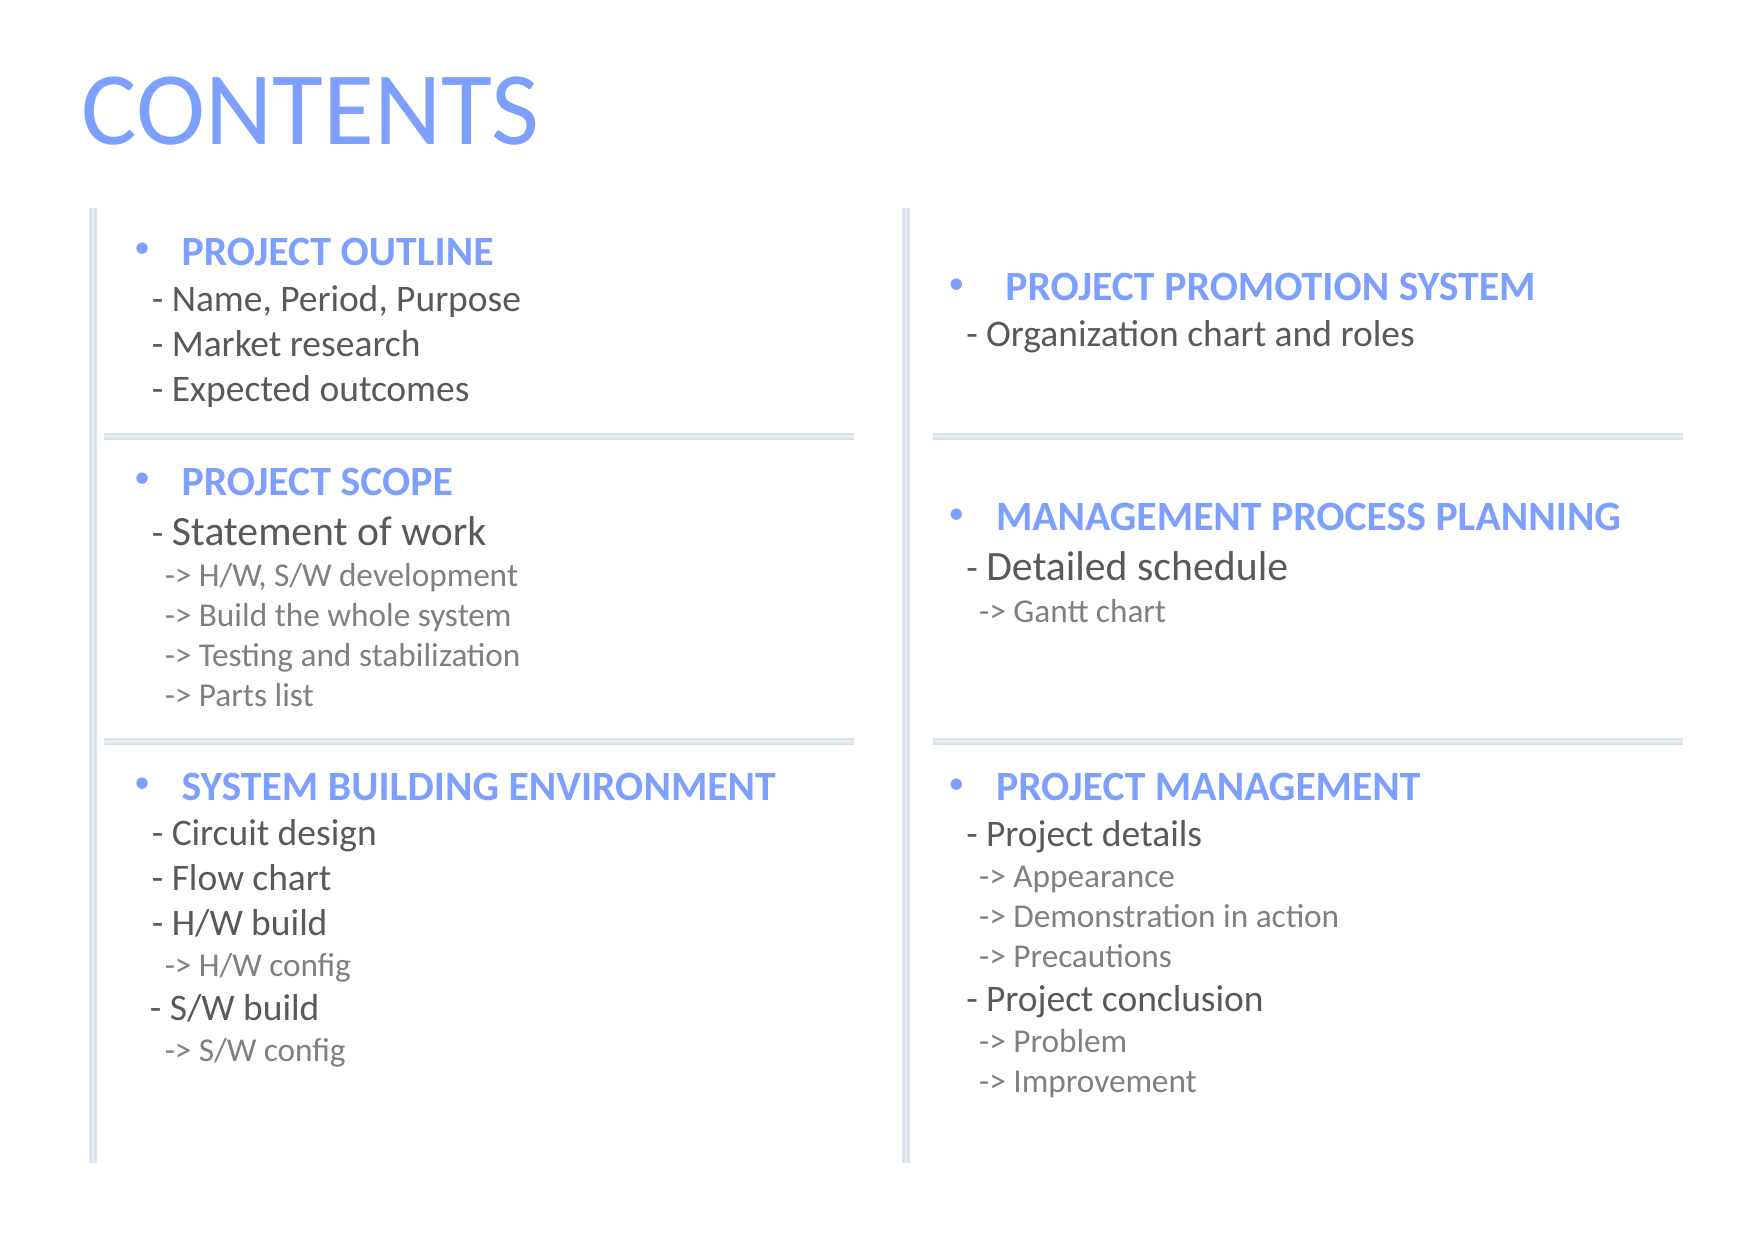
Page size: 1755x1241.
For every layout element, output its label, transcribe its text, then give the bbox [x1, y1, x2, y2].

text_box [932, 432, 1684, 441]
text_box PROJECT PROMOTION SYSTEM - Organization chart and roles MANAGEMENT PROCESS PLANNING - Detailed schedule -> Gantt chart PROJECT MANAGEMENT - Project details -> Appearance -> Demonstration in action -> Precautions - Project conclusion -> Problem -> Improvement [934, 251, 1637, 431]
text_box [932, 737, 1684, 746]
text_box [89, 207, 98, 1164]
text_box PROJECT OUTLINE - Name, Period, Purpose - Market research - Expected outcomes PROJECT SCOPE - Statement of work -> H/W, S/W development -> Build the whole system -> Testing and stabilization -> Parts list SYSTEM BUILDING ENVIRONMENT - Circuit design - Flow chart - H/W build -> H/W config - S/W build -> S/W config [120, 449, 792, 736]
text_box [902, 207, 911, 1164]
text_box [103, 432, 855, 441]
text_box PROJECT OUTLINE - Name, Period, Purpose - Market research - Expected outcomes PROJECT SCOPE - Statement of work -> H/W, S/W development -> Build the whole system -> Testing and stabilization -> Parts list SYSTEM BUILDING ENVIRONMENT - Circuit design - Flow chart - H/W build -> H/W config - S/W build -> S/W config [120, 754, 792, 1116]
text_box PROJECT OUTLINE - Name, Period, Purpose - Market research - Expected outcomes PROJECT SCOPE - Statement of work -> H/W, S/W development -> Build the whole system -> Testing and stabilization -> Parts list SYSTEM BUILDING ENVIRONMENT - Circuit design - Flow chart - H/W build -> H/W config - S/W build -> S/W config [120, 216, 792, 431]
text_box PROJECT PROMOTION SYSTEM - Organization chart and roles MANAGEMENT PROCESS PLANNING - Detailed schedule -> Gantt chart PROJECT MANAGEMENT - Project details -> Appearance -> Demonstration in action -> Precautions - Project conclusion -> Problem -> Improvement [934, 449, 1637, 736]
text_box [103, 737, 855, 746]
text_box PROJECT PROMOTION SYSTEM - Organization chart and roles MANAGEMENT PROCESS PLANNING - Detailed schedule -> Gantt chart PROJECT MANAGEMENT - Project details -> Appearance -> Demonstration in action -> Precautions - Project conclusion -> Problem -> Improvement [934, 754, 1637, 1166]
text_box CONTENTS [66, 32, 555, 173]
